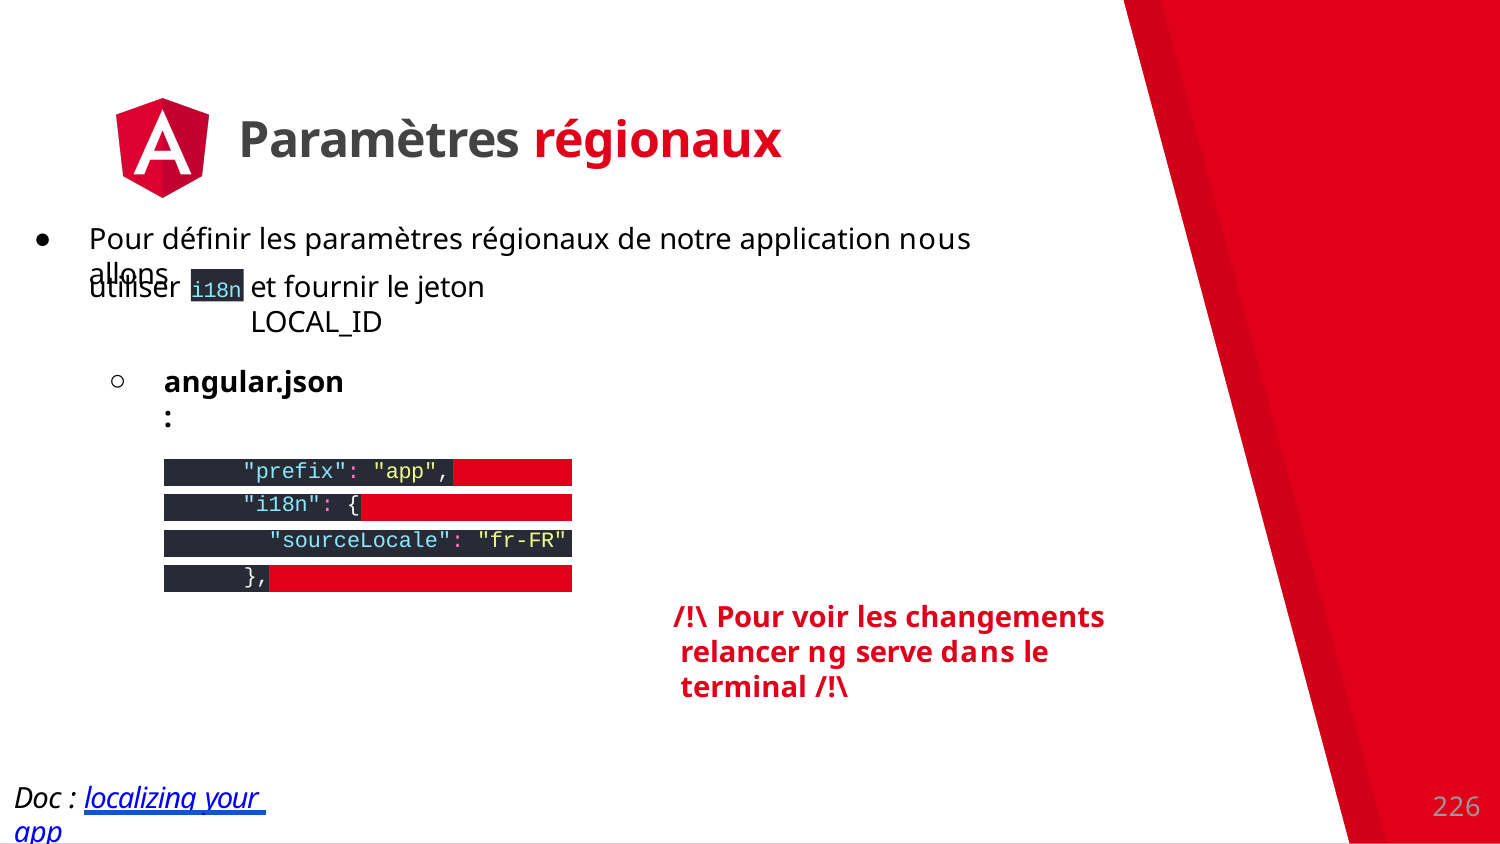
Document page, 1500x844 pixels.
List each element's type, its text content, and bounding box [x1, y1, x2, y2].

text_box et fournir le jeton LOCAL_ID [248, 265, 618, 338]
text_box utiliser [86, 265, 186, 303]
text_box /!\ Pour voir les changements relancer ng serve dans le terminal /!\ [671, 596, 1206, 704]
text_box i18n [190, 269, 244, 302]
text_box angular.json : [106, 360, 356, 433]
table_cell [361, 494, 572, 521]
slide_number 226 [1431, 794, 1488, 844]
table_cell "sourceLocale": "fr-FR" [164, 530, 572, 557]
text_box Pour déﬁnir les paramètres régionaux de notre application nous allons [31, 218, 1027, 291]
table_cell }, [164, 565, 269, 592]
table_header [453, 459, 572, 486]
title Paramètres régionaux [55, 27, 1120, 249]
text_box Doc : localizing your app [11, 784, 308, 844]
table_cell [269, 565, 572, 592]
table_header "prefix": "app", [164, 459, 453, 486]
table_cell "i18n": { [164, 494, 361, 521]
picture [100, 83, 226, 208]
